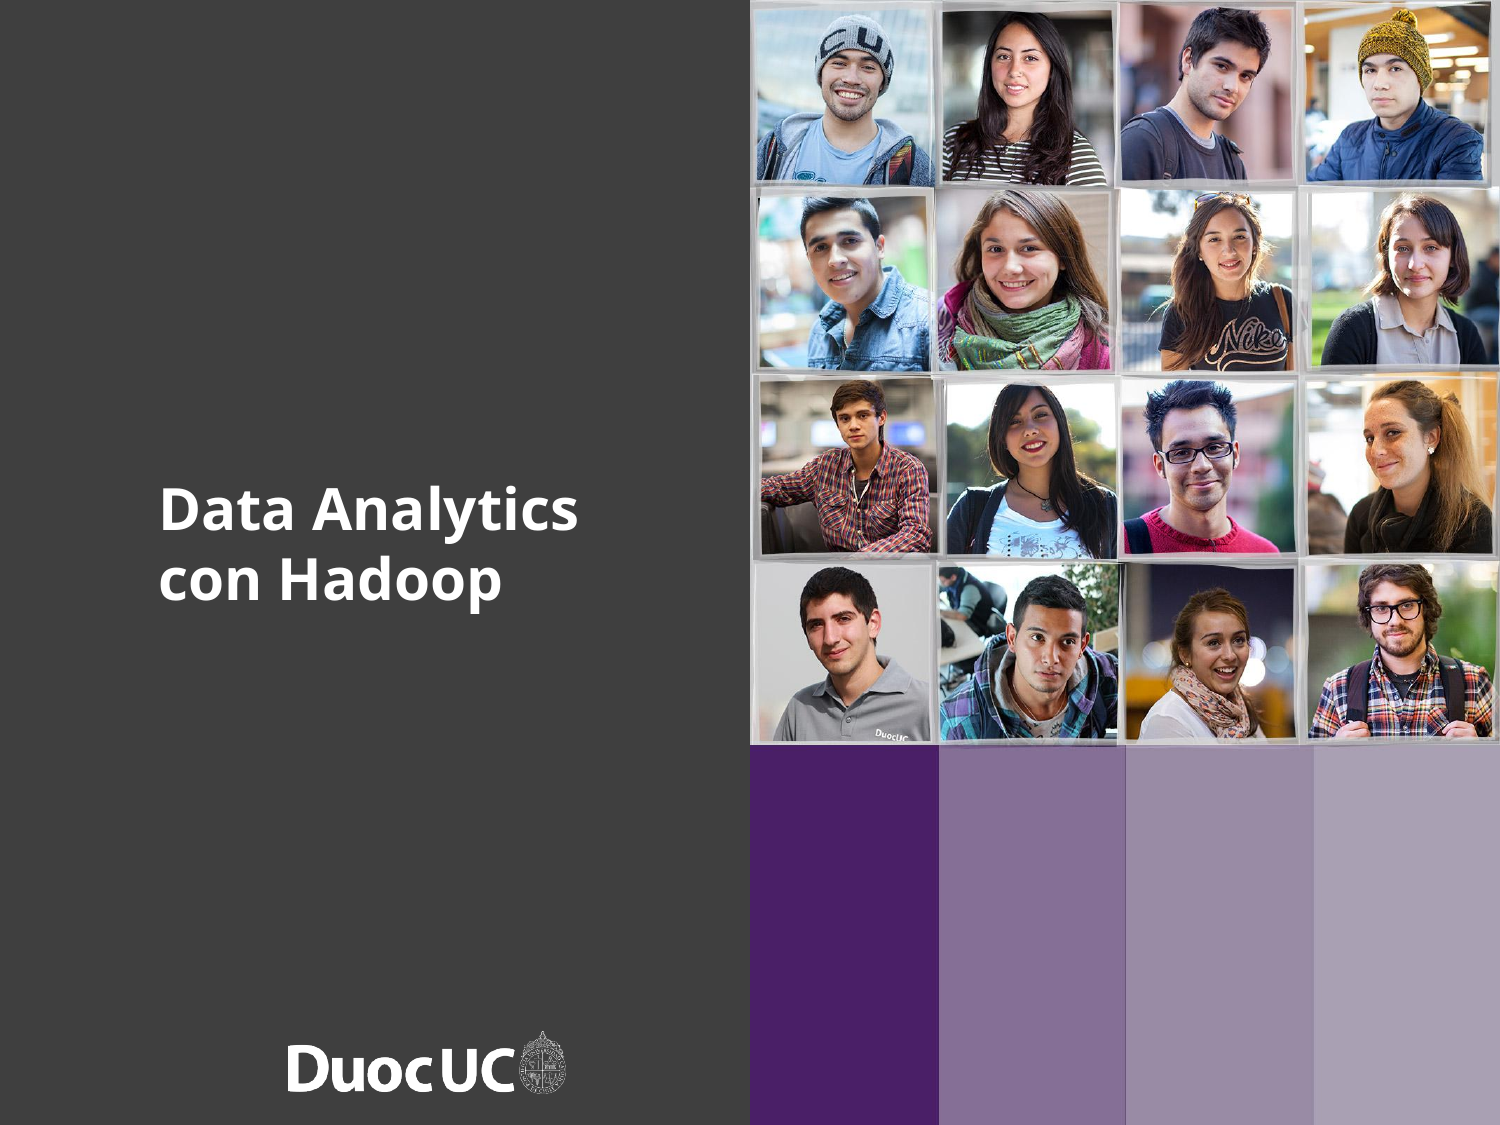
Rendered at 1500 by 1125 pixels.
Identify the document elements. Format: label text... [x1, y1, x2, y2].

text_box Data Analytics con Hadoop [143, 464, 670, 620]
picture [750, 0, 1500, 1125]
picture [288, 1031, 566, 1094]
